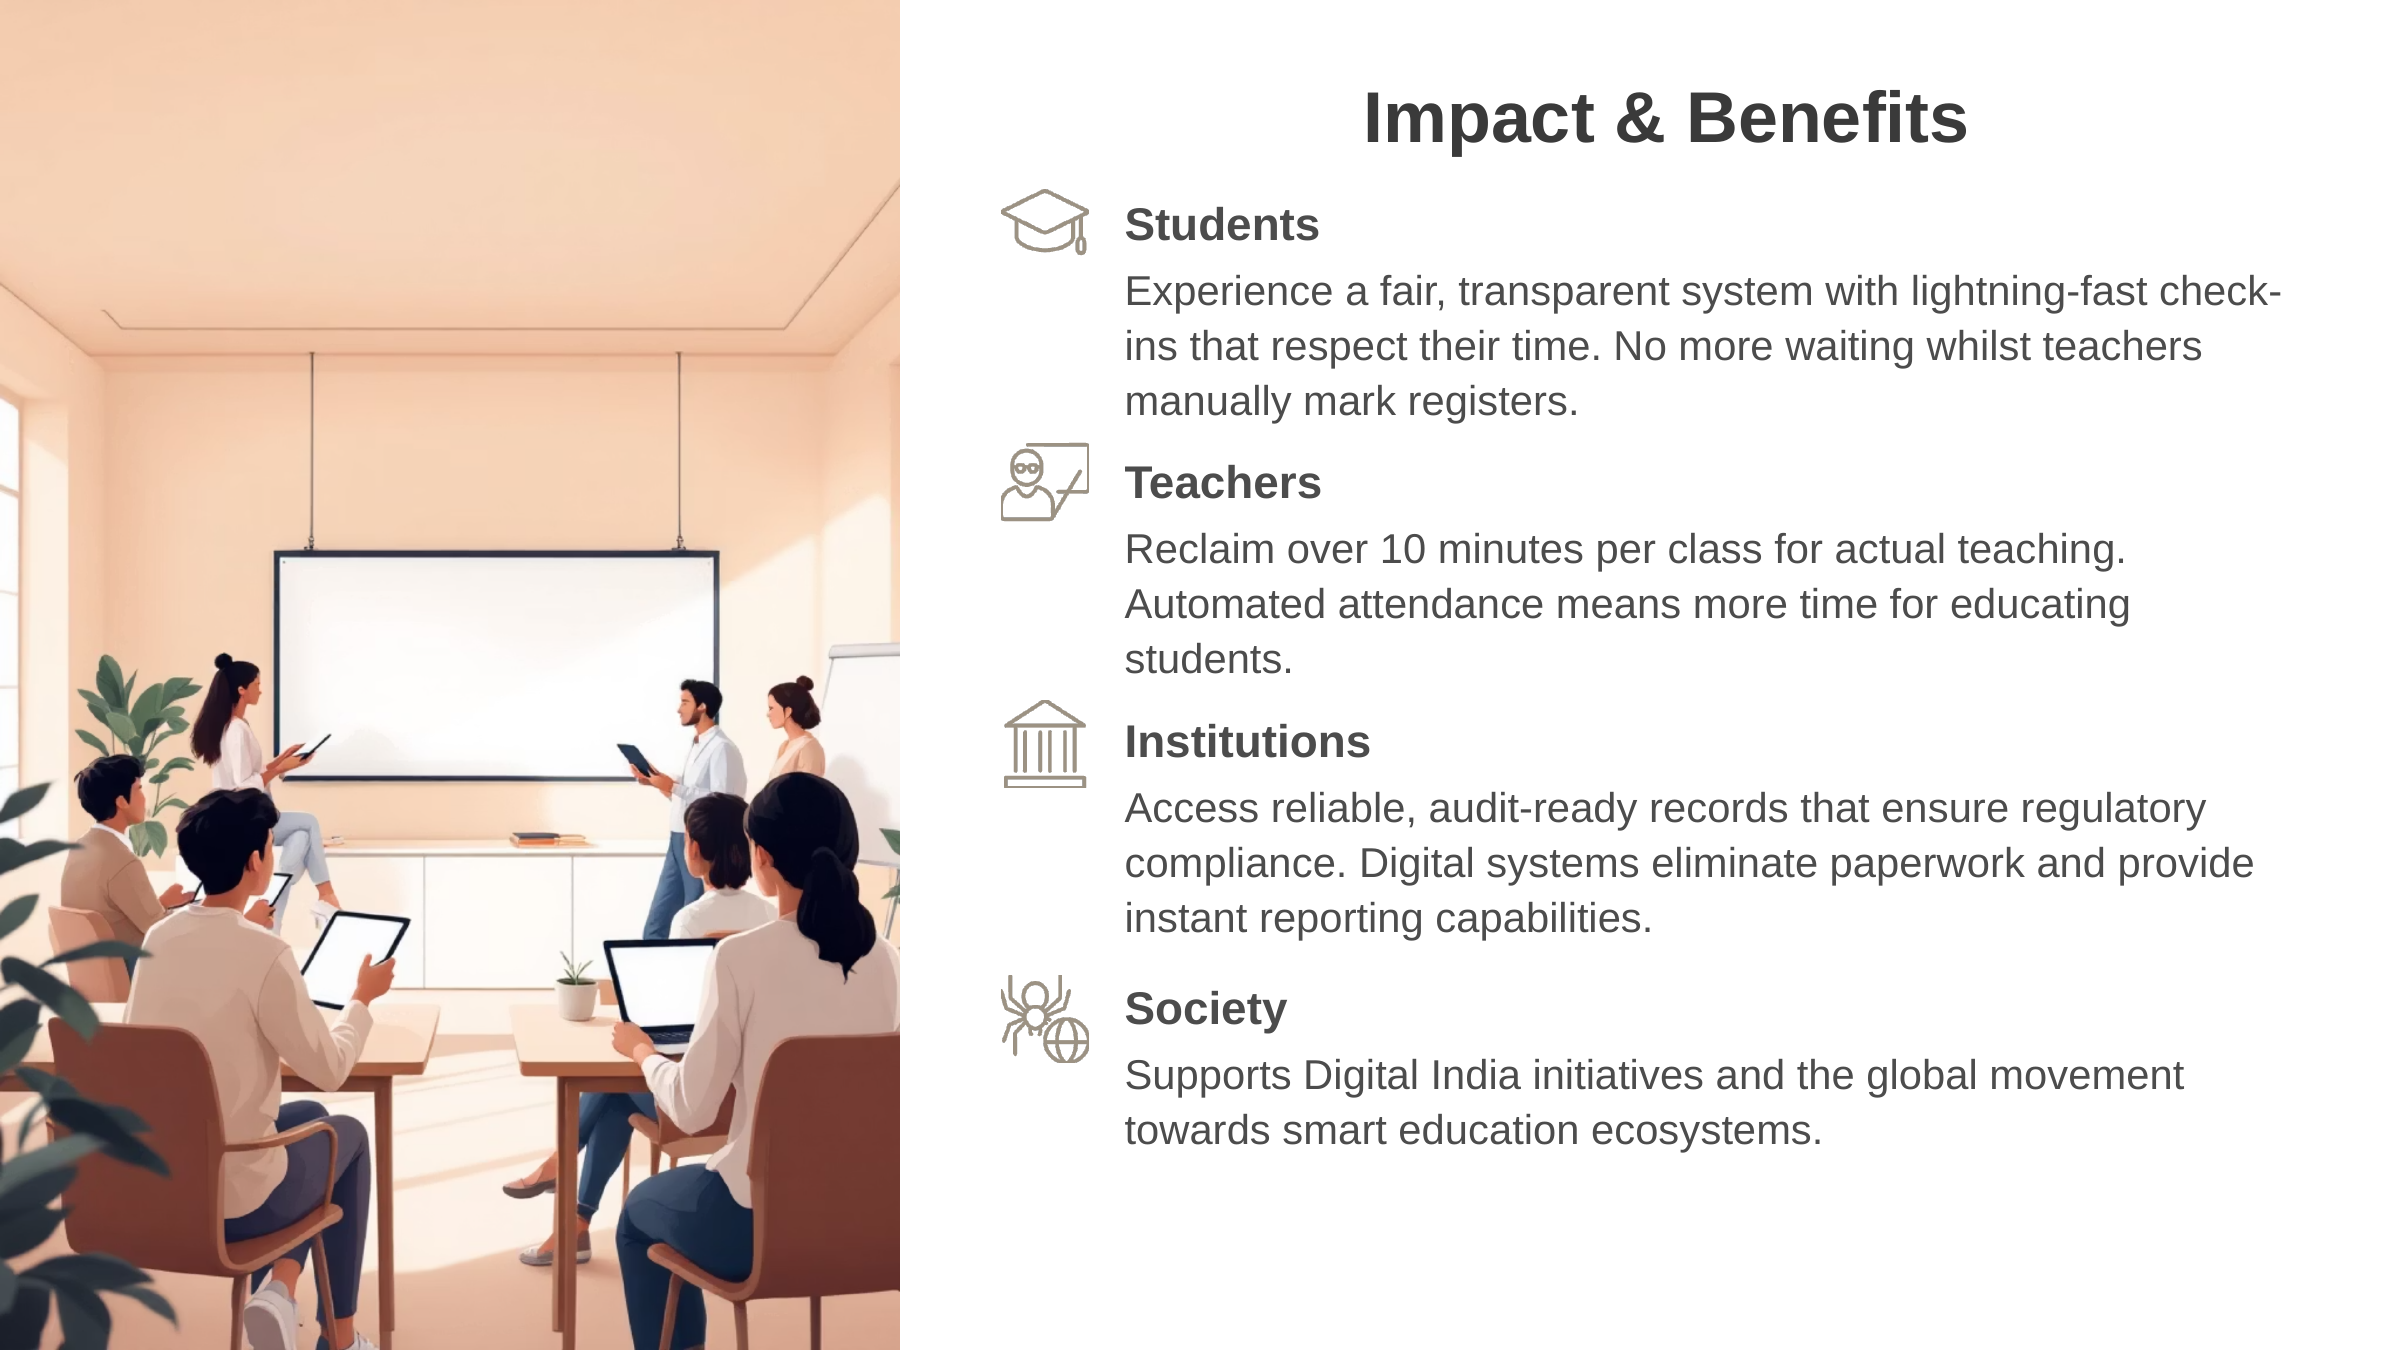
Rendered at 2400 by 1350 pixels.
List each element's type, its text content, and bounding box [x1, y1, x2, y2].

text_box Reclaim over 10 minutes per class for actual teaching. Automated attendance means more time for educating students. [1124, 517, 2299, 652]
picture [0, 0, 901, 1350]
picture [1001, 438, 1089, 526]
text_box Access reliable, audit-ready records that ensure regulatory compliance. Digital systems eliminate paperwork and provide instant reporting capabilities. [1124, 775, 2299, 869]
picture [1001, 975, 1089, 1063]
picture [1001, 177, 1089, 266]
text_box Experience a fair, transparent system with lightning-fast check-ins that respect their time. No more waiting whilst teachers manually mark registers. [1124, 259, 2299, 394]
text_box Impact & Benefits [1363, 50, 2089, 141]
text_box Students [1124, 184, 1560, 242]
text_box Supports Digital India initiatives and the global movement towards smart education ecosystems. [1124, 1043, 2299, 1136]
text_box Teachers [1124, 442, 1560, 500]
text_box Institutions [1124, 701, 1560, 759]
picture [1001, 699, 1089, 788]
text_box Society [1124, 968, 1560, 1026]
